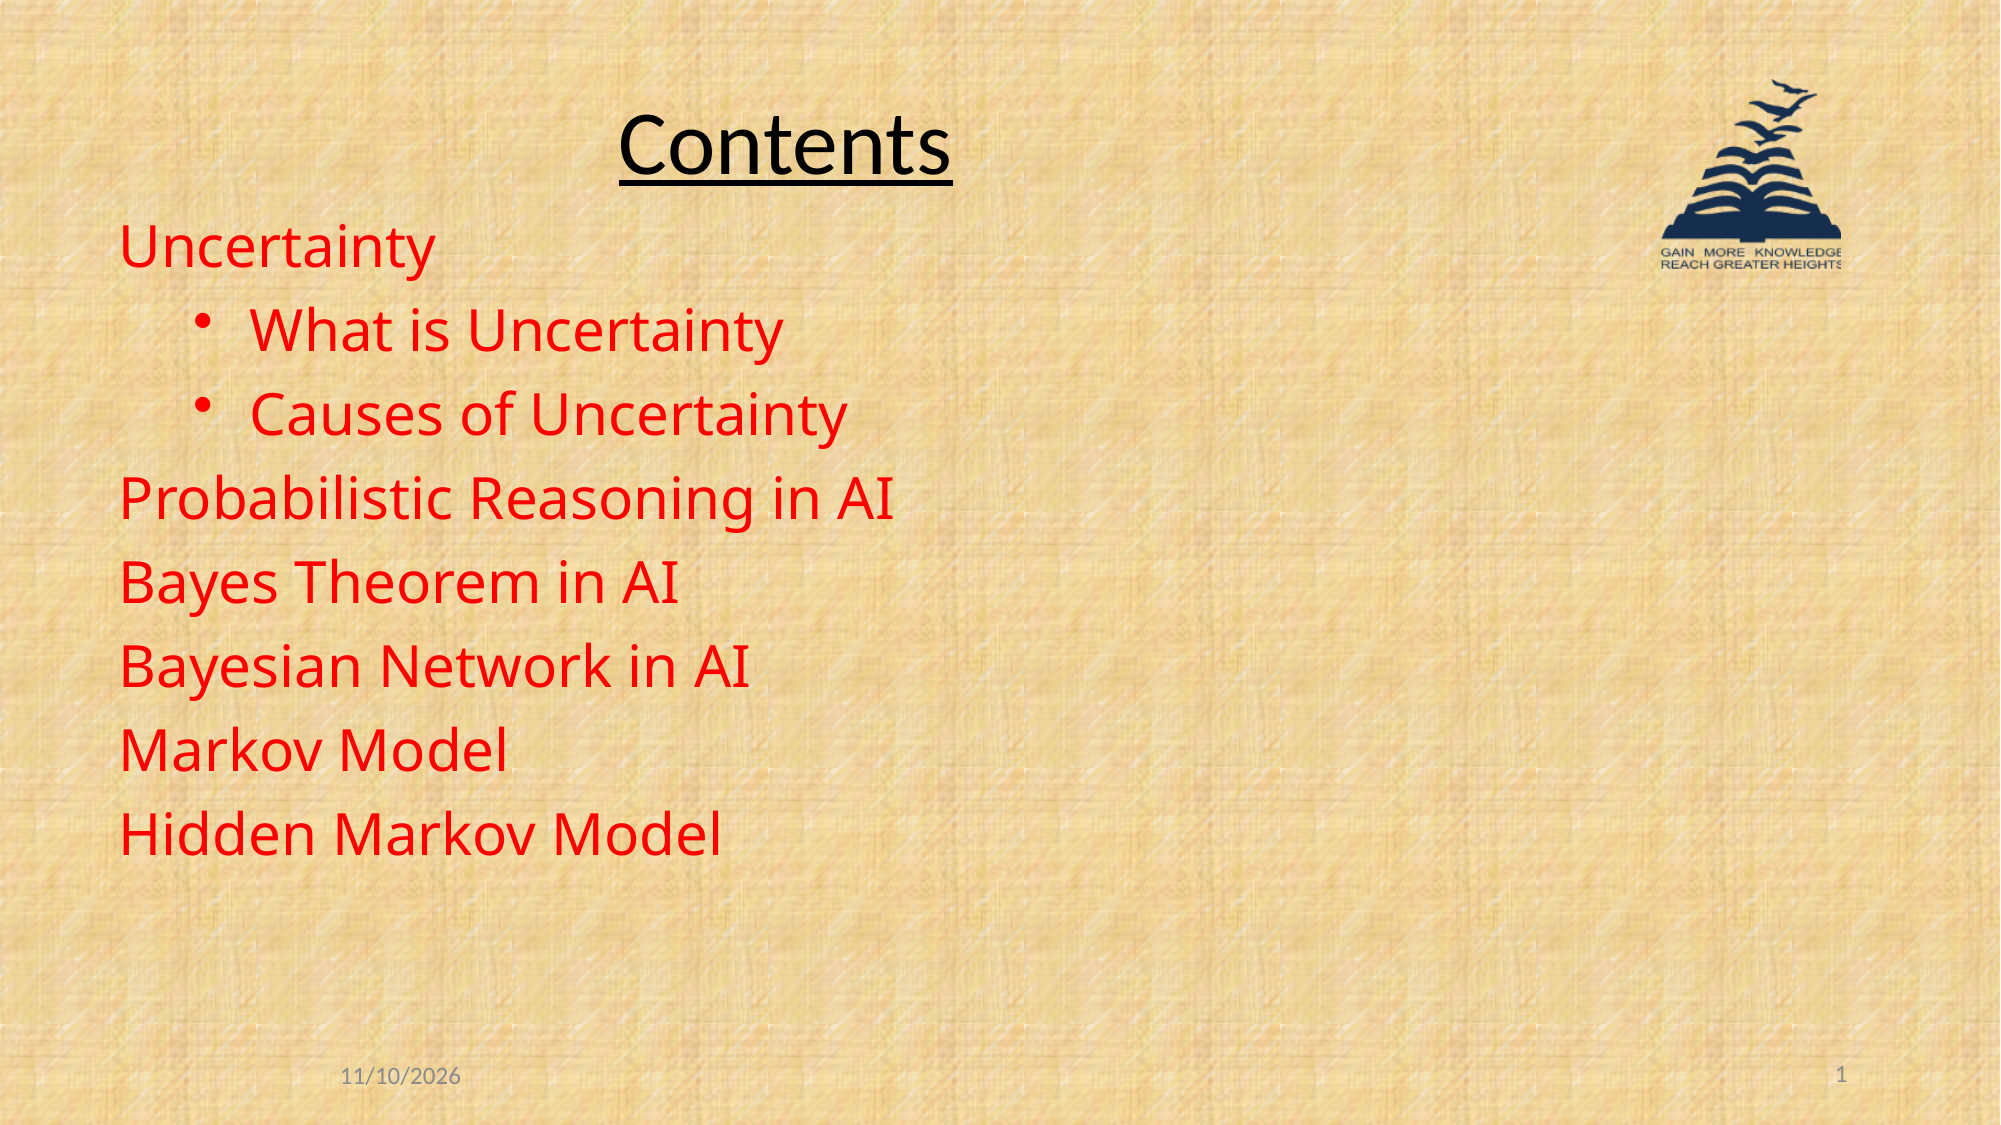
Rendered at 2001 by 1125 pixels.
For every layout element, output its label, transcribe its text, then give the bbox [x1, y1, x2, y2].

slide_number 1 [1412, 1042, 1863, 1103]
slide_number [324, 1046, 670, 1103]
title Contents [616, 41, 1127, 192]
picture [0, 0, 2001, 1125]
text_box Uncertainty What is Uncertainty Causes of Uncertainty Probabilistic Reasoning in AI Bayes Theorem in AI Bayesian Network in AI Markov Model Hidden Markov Model [116, 192, 1387, 867]
